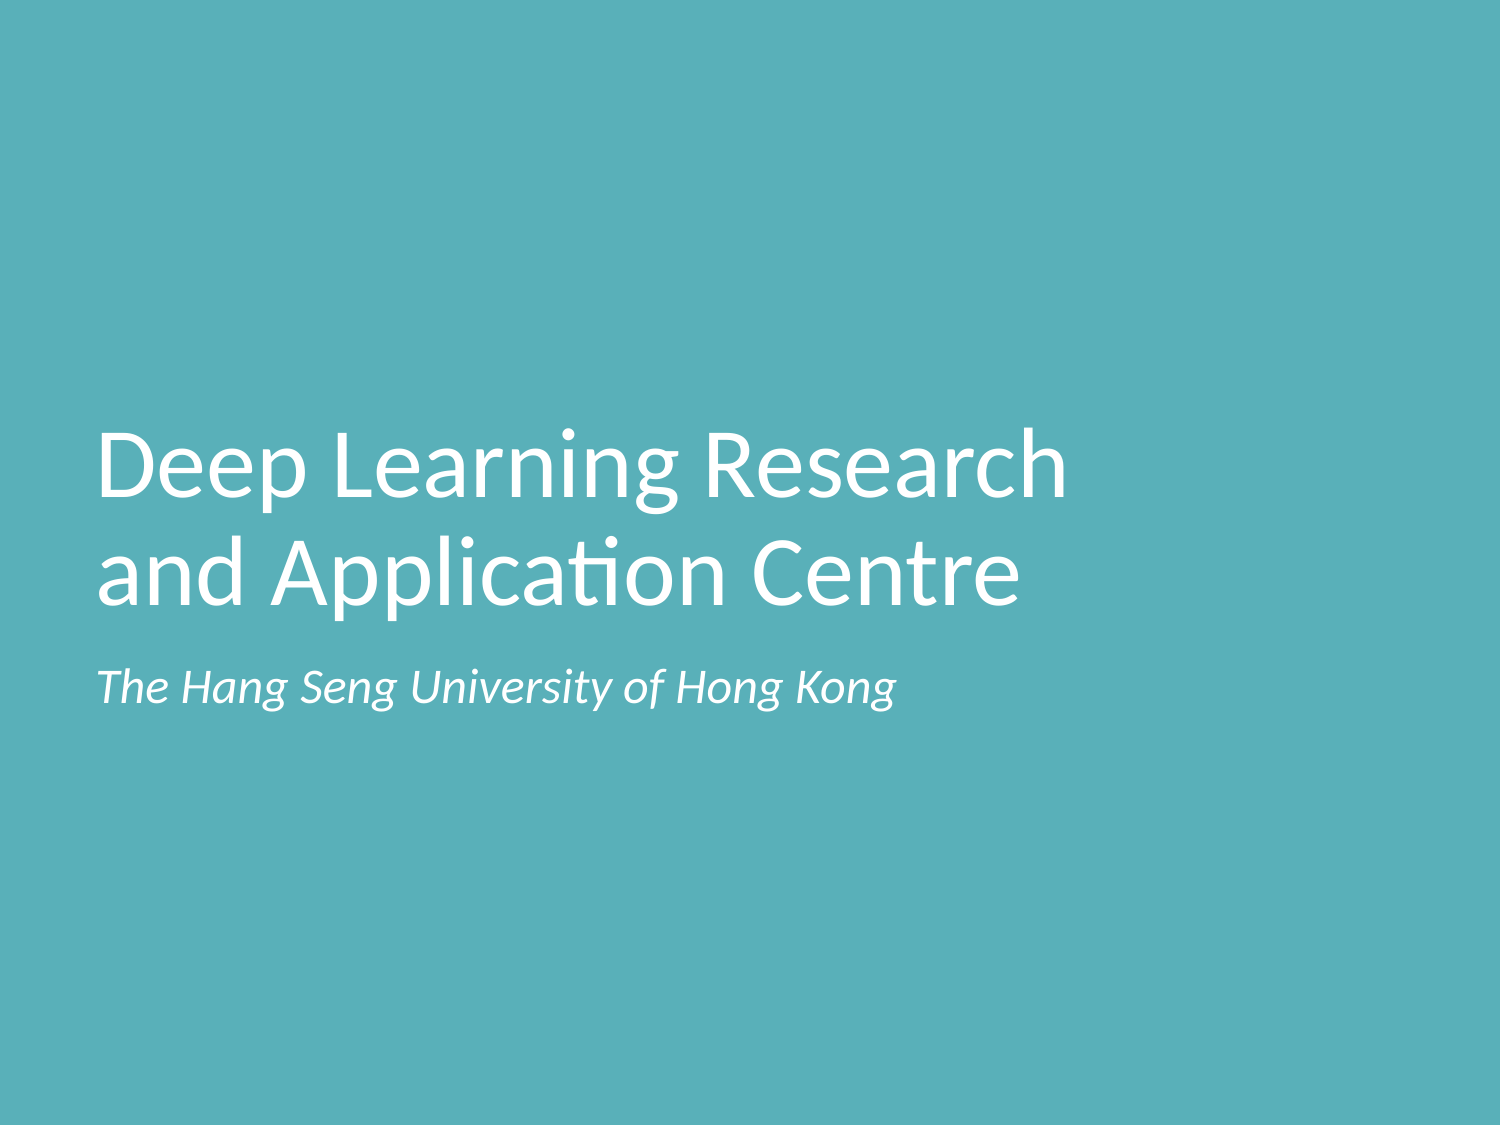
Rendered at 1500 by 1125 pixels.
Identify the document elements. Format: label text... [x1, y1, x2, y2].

title Deep Learning Research and Application Centre The Hang Seng University of Hong Kong [80, 115, 1111, 1010]
